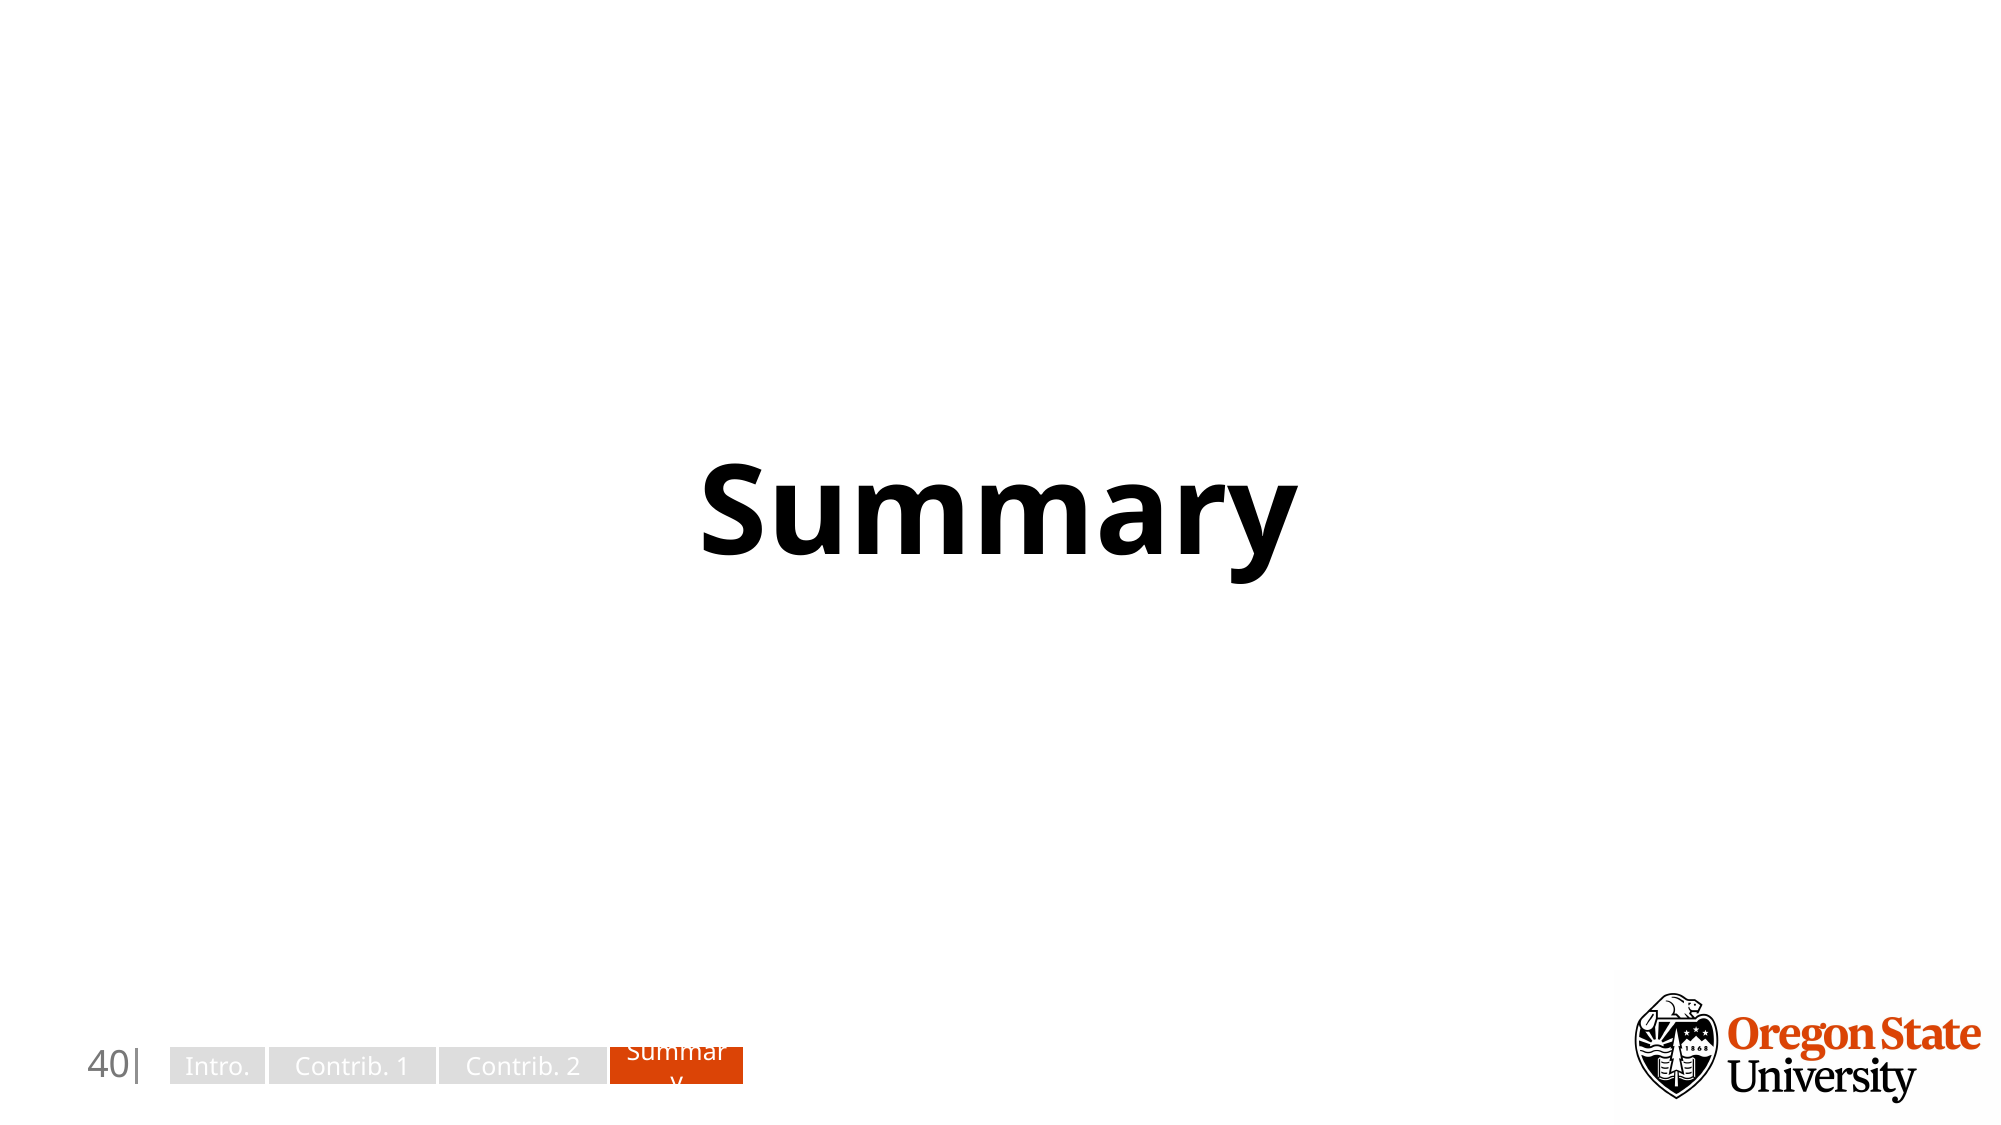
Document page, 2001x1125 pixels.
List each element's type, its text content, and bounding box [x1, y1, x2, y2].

title Summary [136, 280, 1862, 749]
picture [1614, 970, 2000, 1125]
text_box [135, 1044, 746, 1086]
slide_number 39 [72, 1035, 523, 1096]
